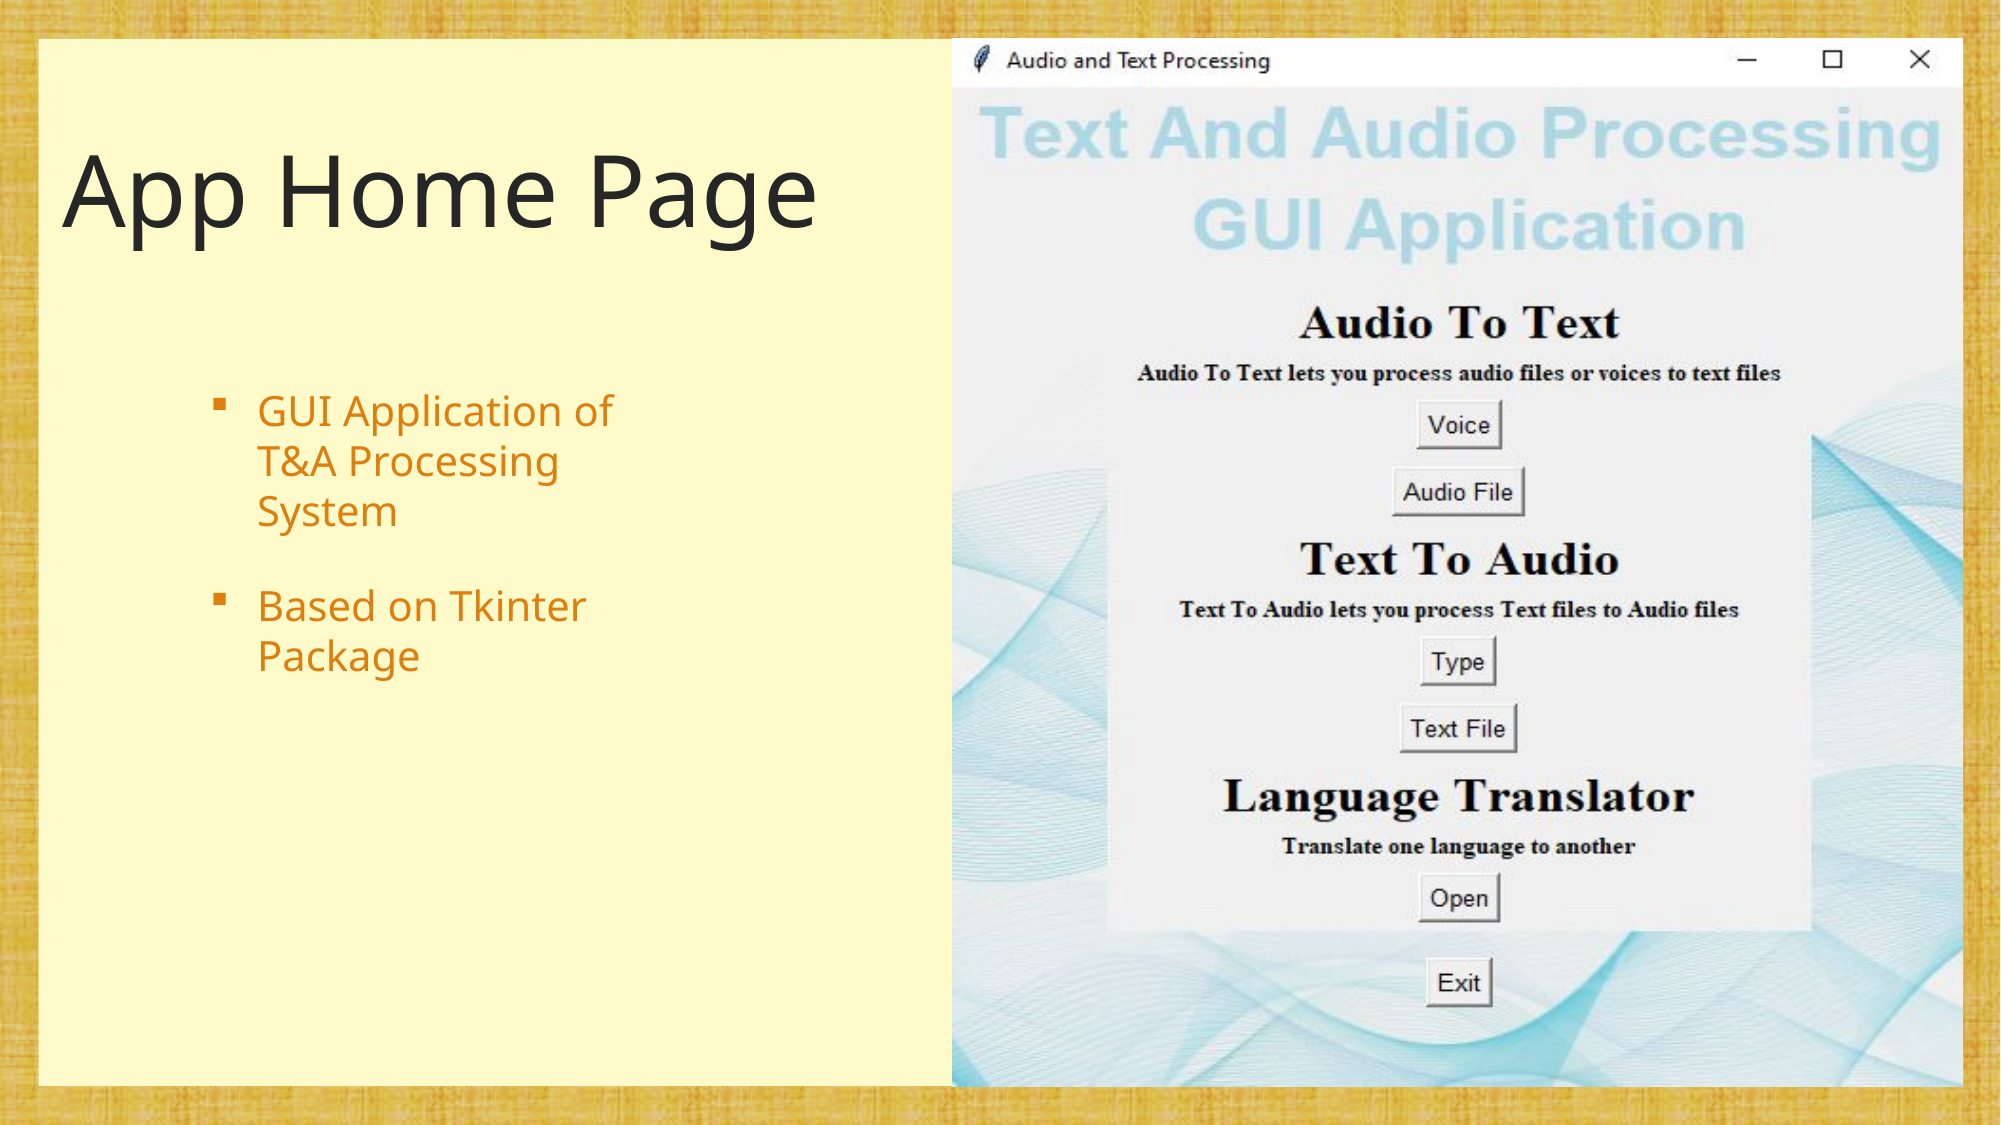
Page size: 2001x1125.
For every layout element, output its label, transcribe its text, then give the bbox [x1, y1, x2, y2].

text_box GUI Application of T&A Processing System Based on Tkinter Package [195, 377, 697, 687]
text_box App Home Page [47, 134, 906, 265]
picture [0, 0, 2001, 1125]
